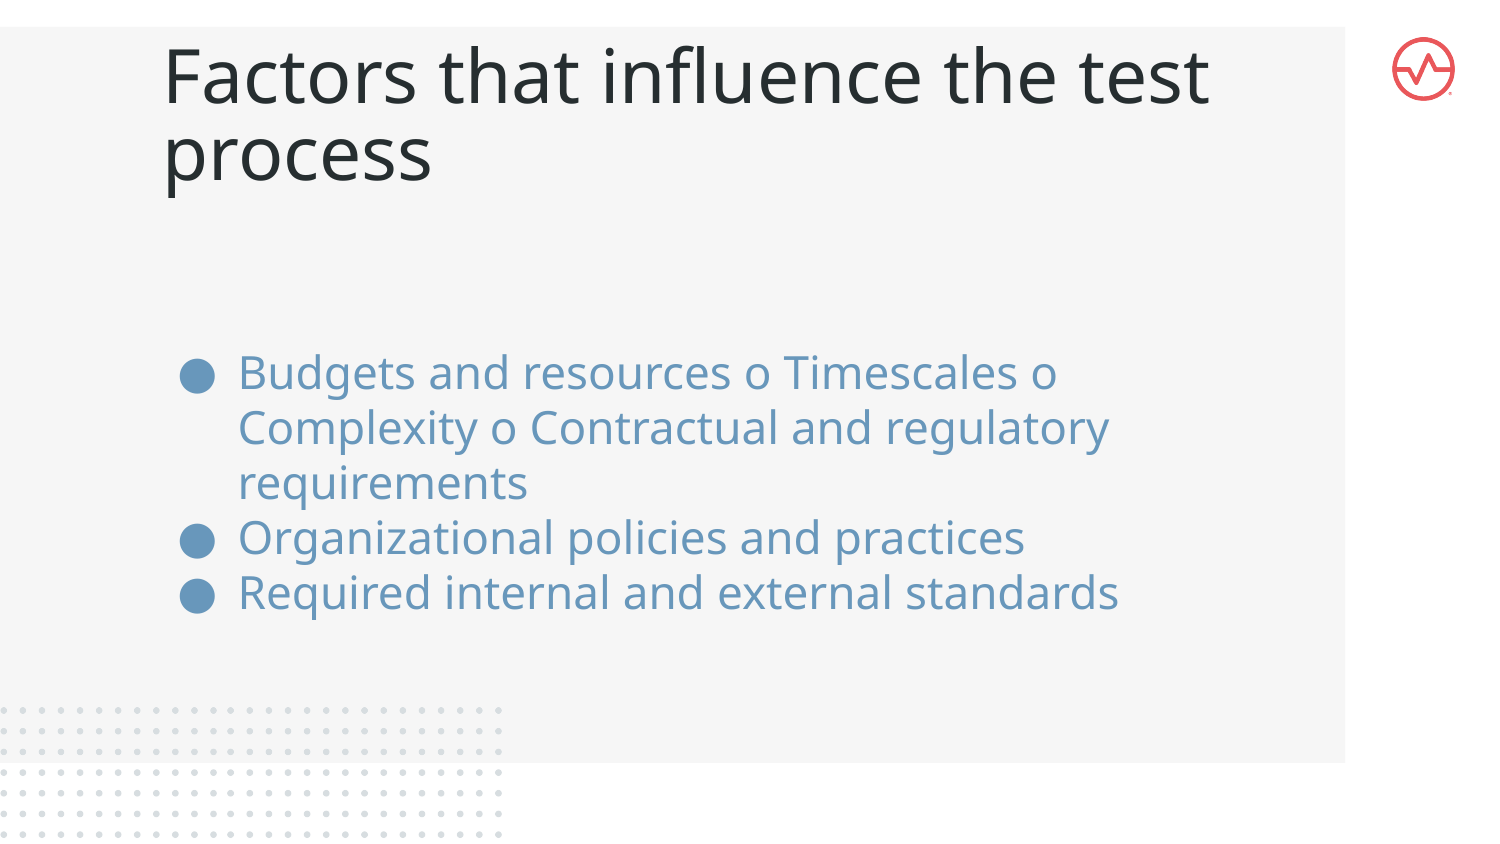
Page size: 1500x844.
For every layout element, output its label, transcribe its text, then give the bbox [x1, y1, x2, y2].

text_box Budgets and resources o Timescales o Complexity o Contractual and regulatory requirements Organizational policies and practices Required internal and external standards [147, 238, 1314, 725]
picture [0, 707, 217, 844]
text_box Factors that influence the test process [147, 40, 1346, 198]
picture [227, 707, 502, 844]
text_box [0, 26, 1346, 763]
picture [1391, 37, 1455, 101]
